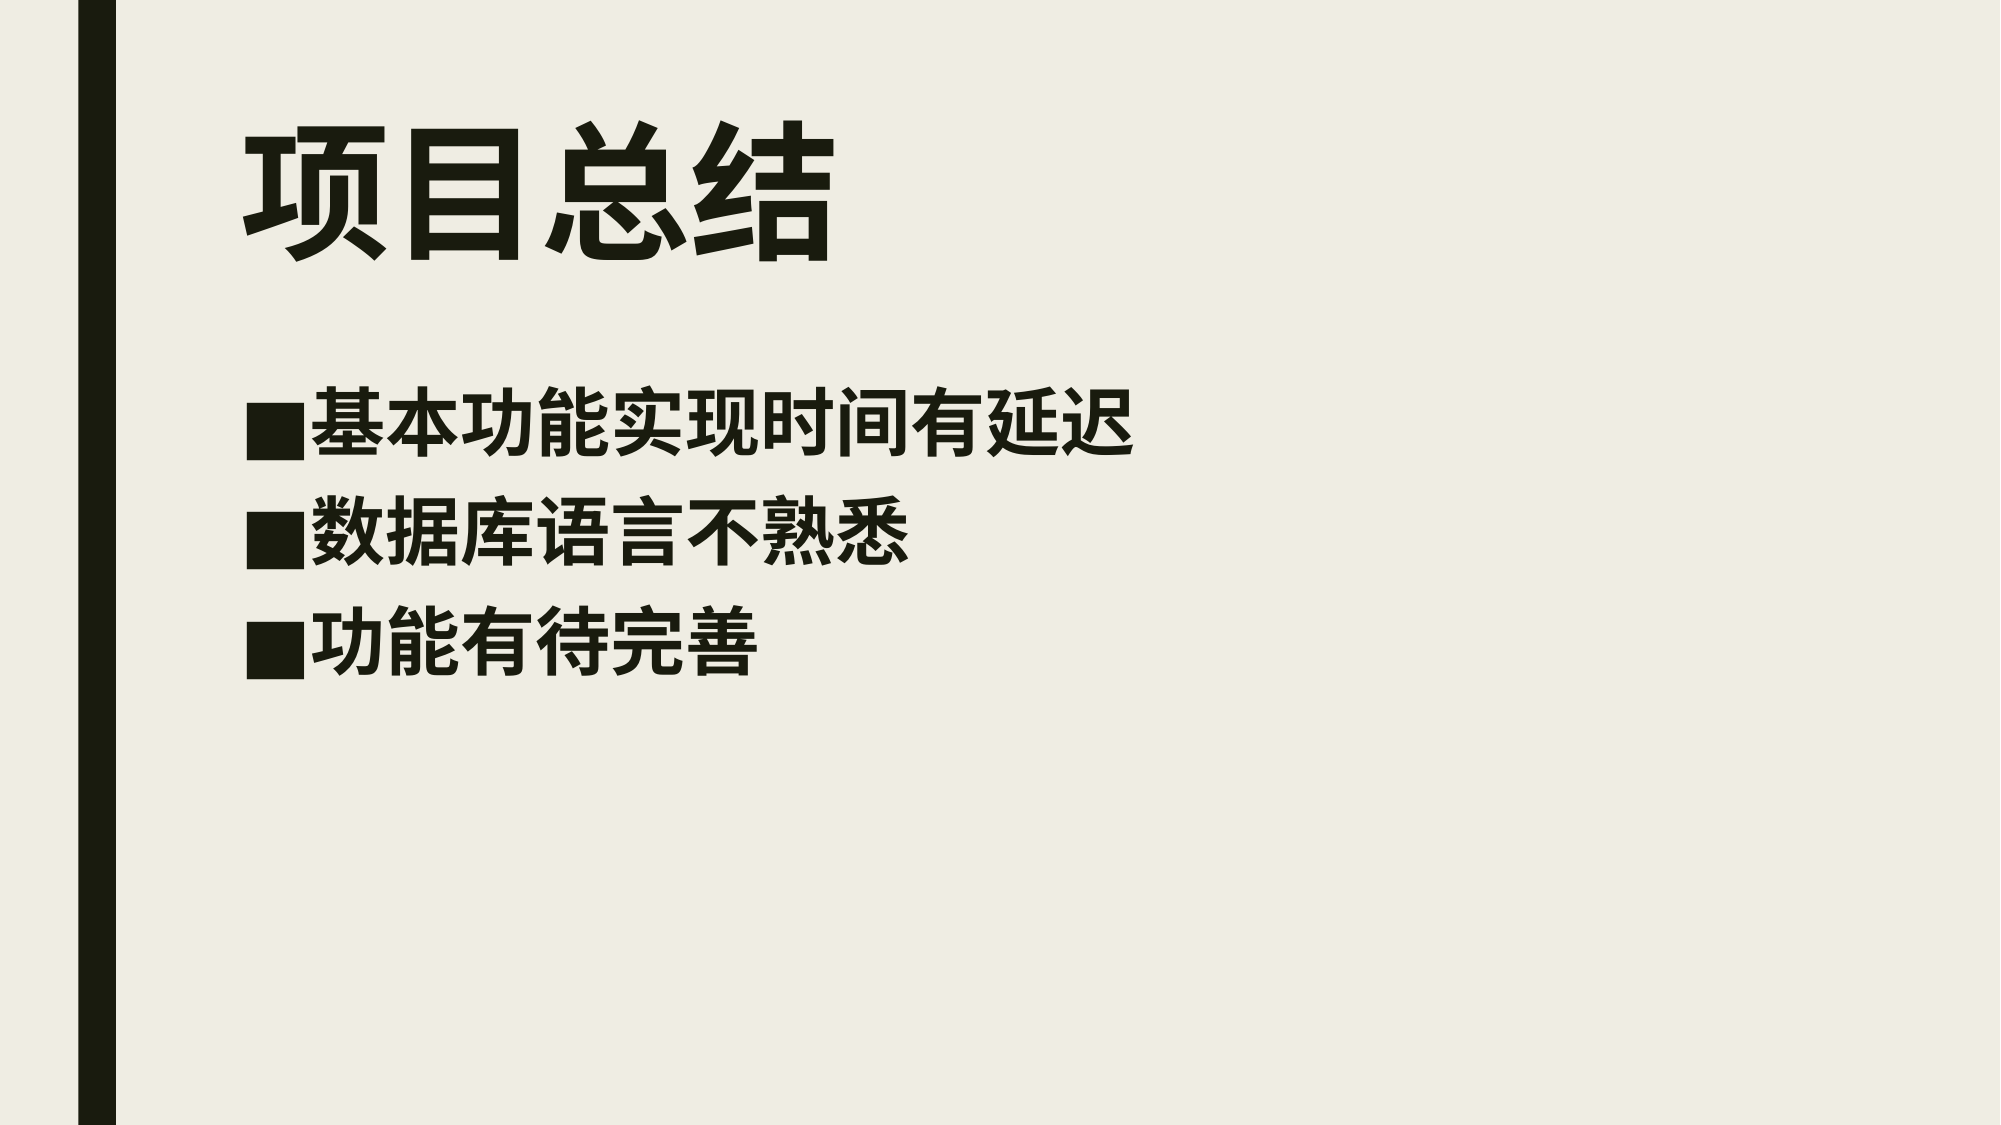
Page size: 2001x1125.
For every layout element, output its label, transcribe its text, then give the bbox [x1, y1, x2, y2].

title 项目总结 [225, 112, 1800, 357]
list 基本功能实现时间有延迟 数据库语言不熟悉 功能有待完善 [225, 375, 1800, 963]
